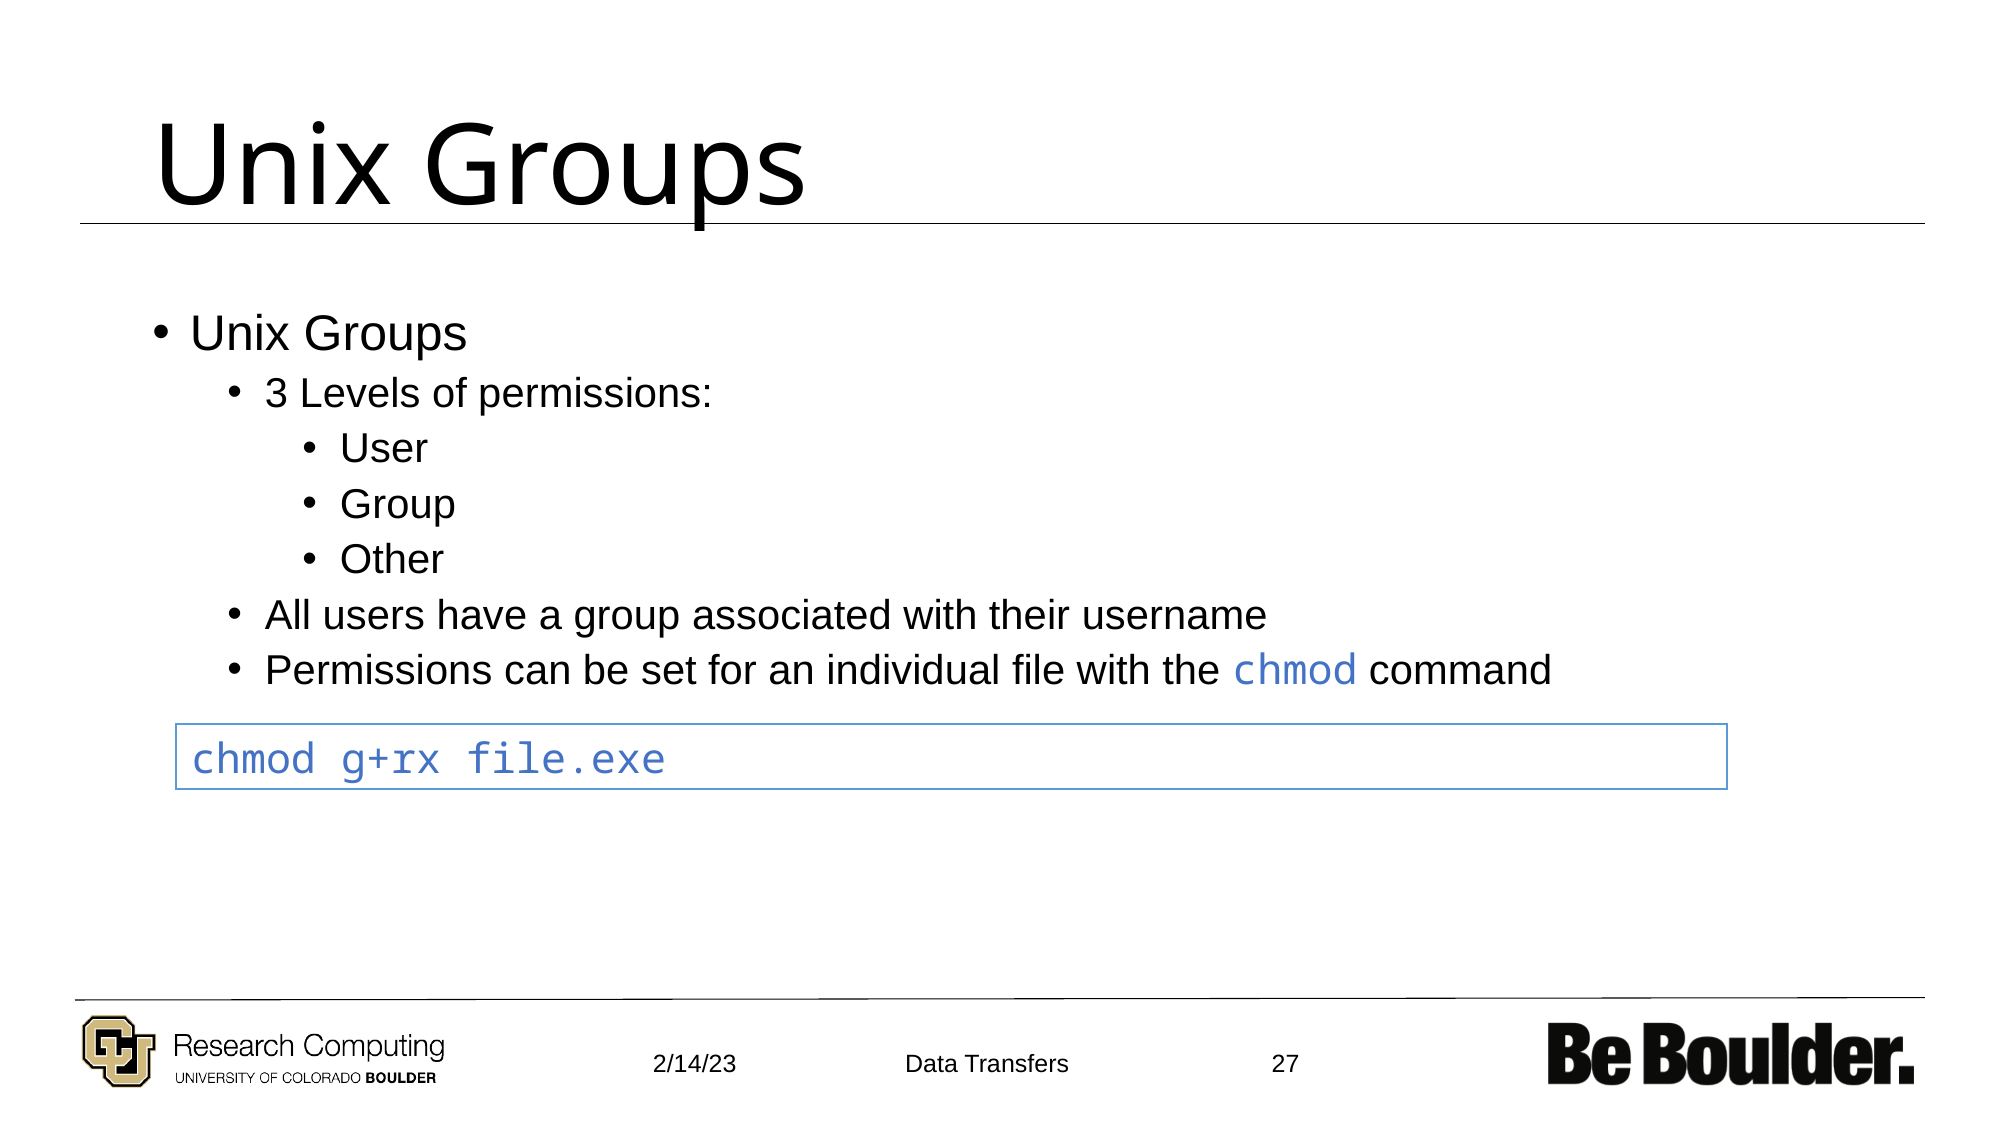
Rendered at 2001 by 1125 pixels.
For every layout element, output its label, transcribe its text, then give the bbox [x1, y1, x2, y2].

footer Data Transfers [772, 1032, 1202, 1093]
title Unix Groups [137, 59, 1863, 278]
picture [81, 1015, 444, 1088]
picture [1524, 1015, 1938, 1088]
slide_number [637, 1032, 772, 1093]
list Unix Groups 3 Levels of permissions: User Group Other All users have a group associated with their username Permissions can be set for an individual file with the chmod command [137, 299, 1863, 983]
text_box chmod g+rx file.exe [175, 723, 1728, 790]
slide_number 27 [1202, 1032, 1315, 1093]
